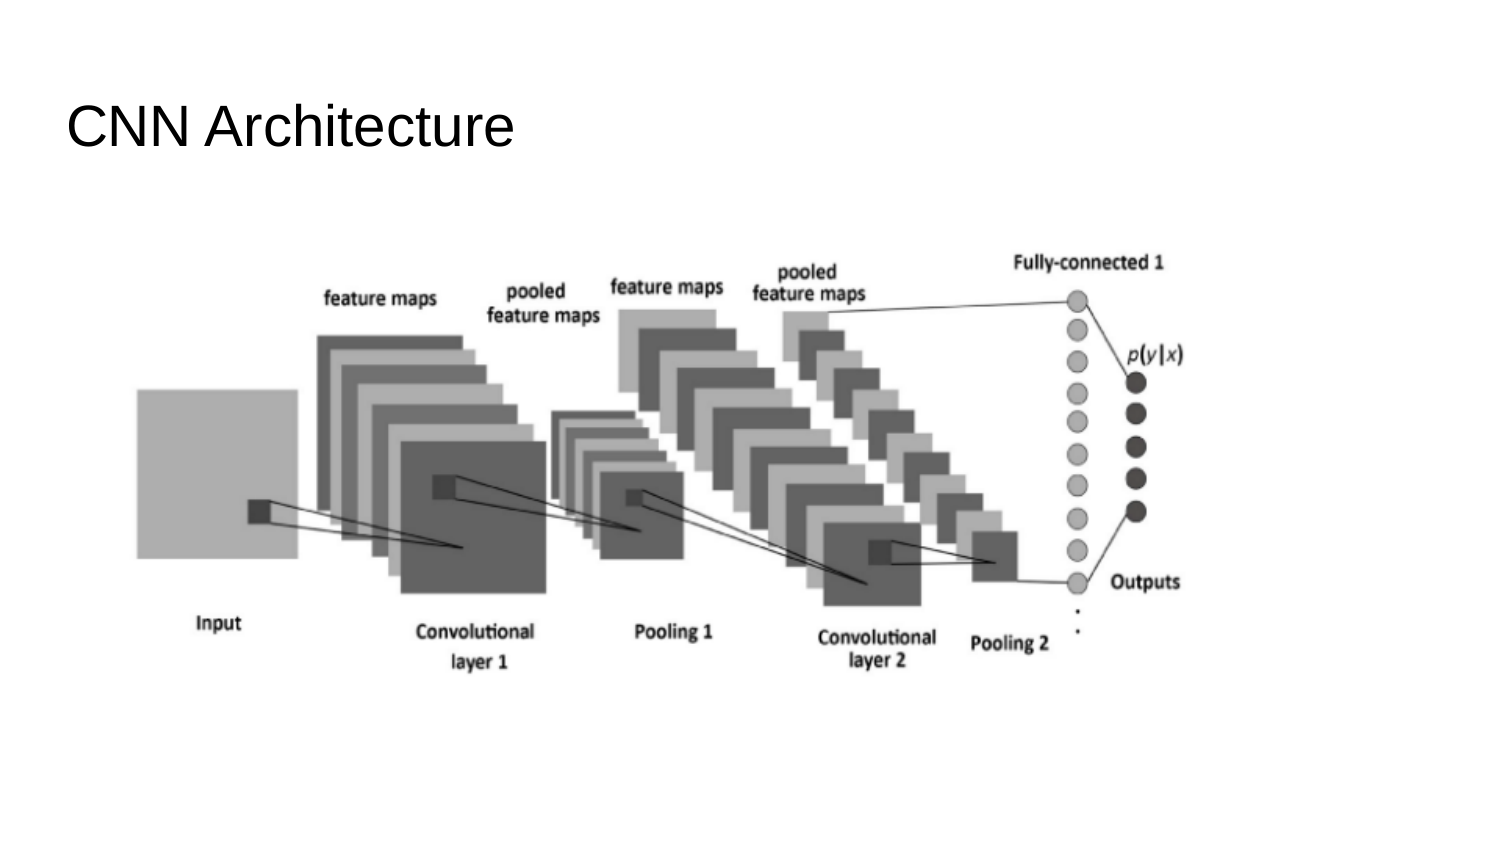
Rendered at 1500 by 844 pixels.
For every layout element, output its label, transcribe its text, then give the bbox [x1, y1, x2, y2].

title CNN Architecture [51, 72, 1449, 167]
picture [93, 197, 1251, 702]
